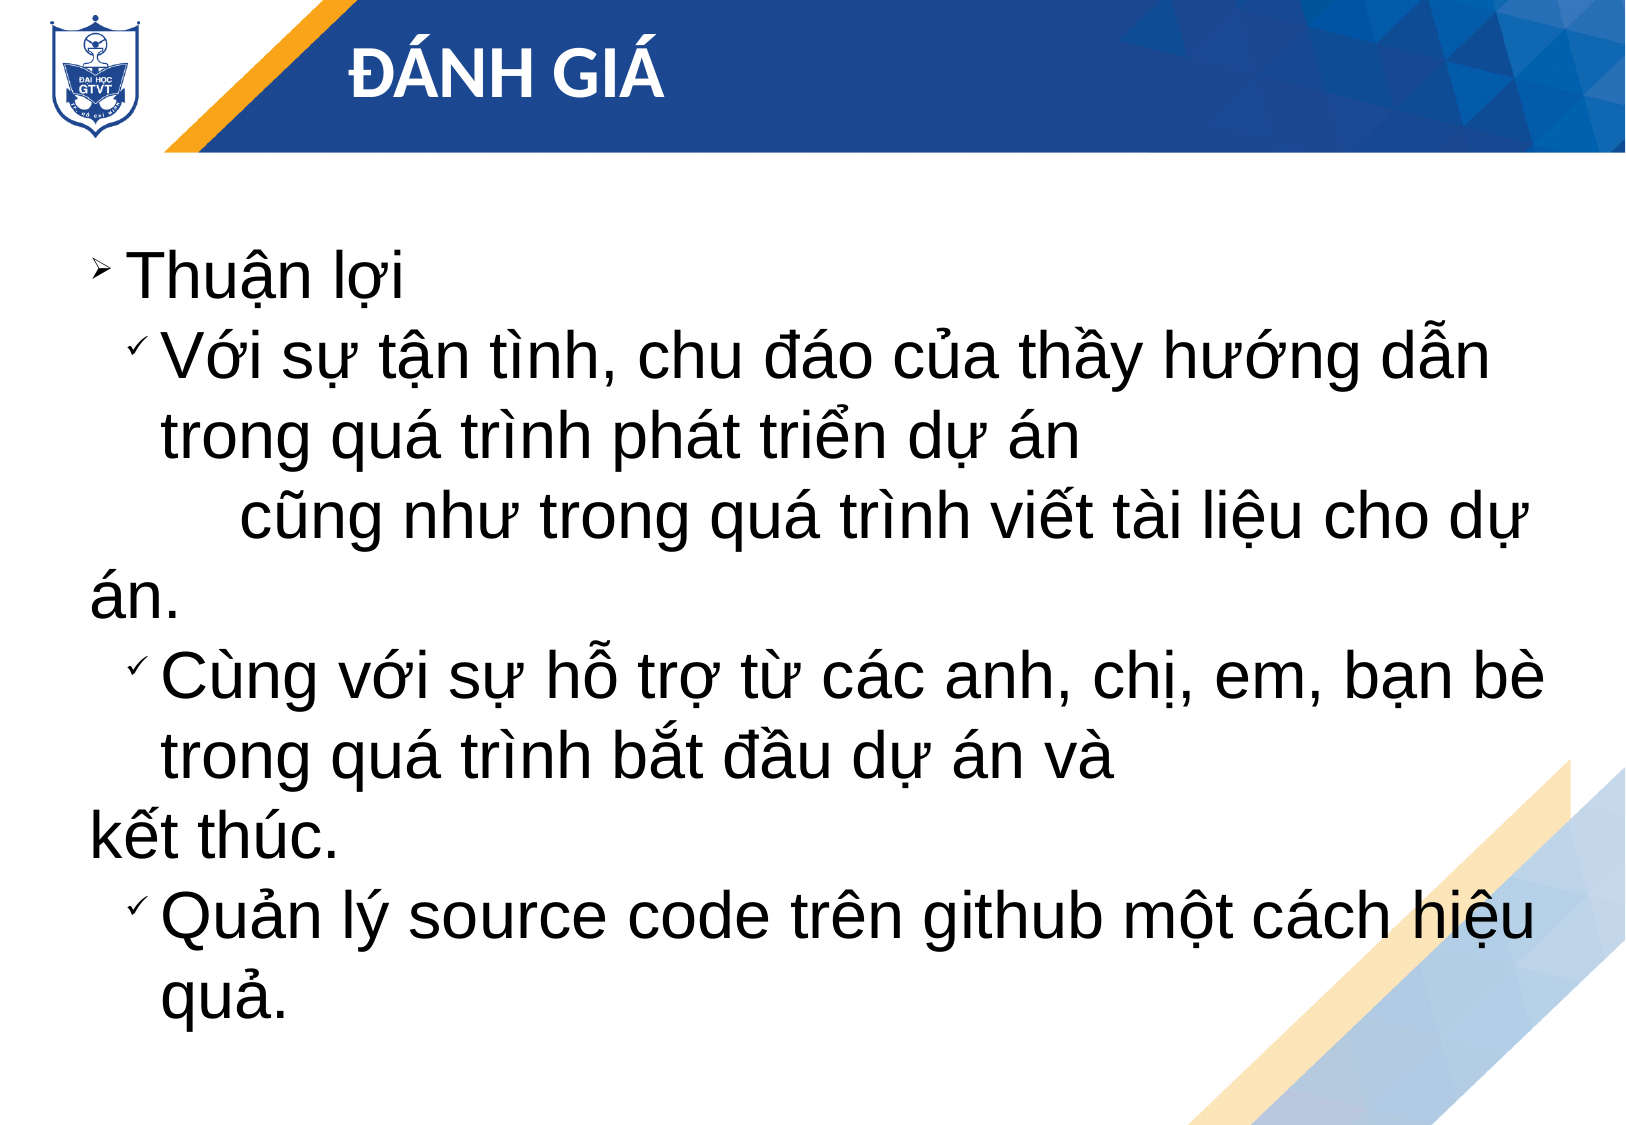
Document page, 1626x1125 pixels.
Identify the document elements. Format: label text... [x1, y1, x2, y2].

text_box Thuận lợi Với sự tận tình, chu đáo của thầy hướng dẫn trong quá trình phát triển dự án cũng như trong quá trình viết tài liệu cho dự án. Cùng với sự hỗ trợ từ các anh, chị, em, bạn bè trong quá trình bắt đầu dự án và kết thúc. Quản lý source code trên github một cách hiệu quả. [74, 224, 1590, 913]
picture [0, 0, 1626, 1125]
text_box ĐÁNH GIÁ [332, 0, 1625, 186]
